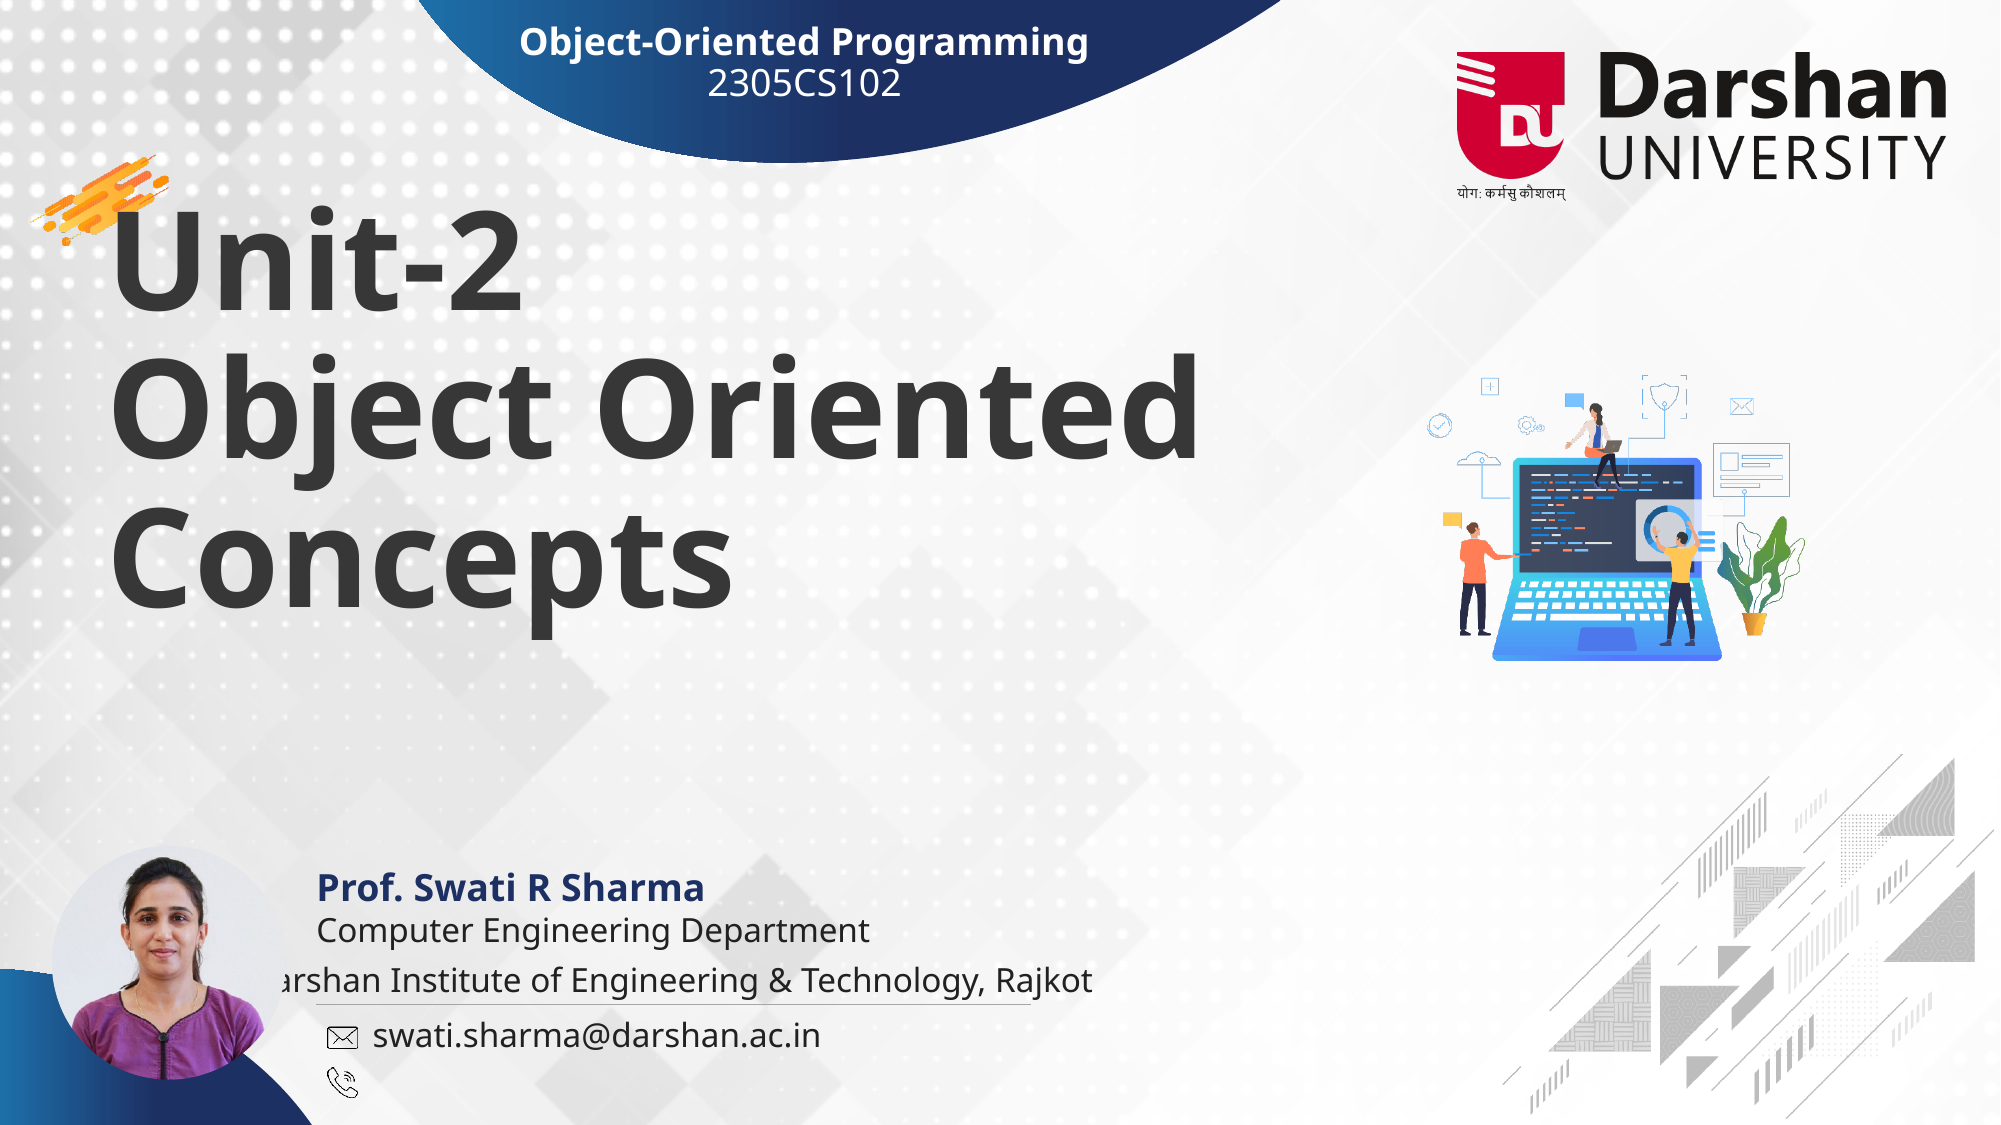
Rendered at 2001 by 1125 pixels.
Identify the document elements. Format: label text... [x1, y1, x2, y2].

list Prof. Swati R Sharma [301, 865, 1217, 913]
picture [51, 845, 286, 1080]
list Computer Engineering Department [301, 913, 915, 956]
picture [327, 1067, 358, 1098]
list swati.sharma@darshan.ac.in [357, 1013, 971, 1061]
picture [1384, 343, 1847, 692]
list Object-Oriented Programming 2305CS102 [423, 3, 1186, 124]
picture [327, 1022, 357, 1053]
picture [1457, 52, 1946, 201]
title Unit-2 Object Oriented Concepts [91, 184, 1526, 608]
picture [10, 137, 189, 265]
